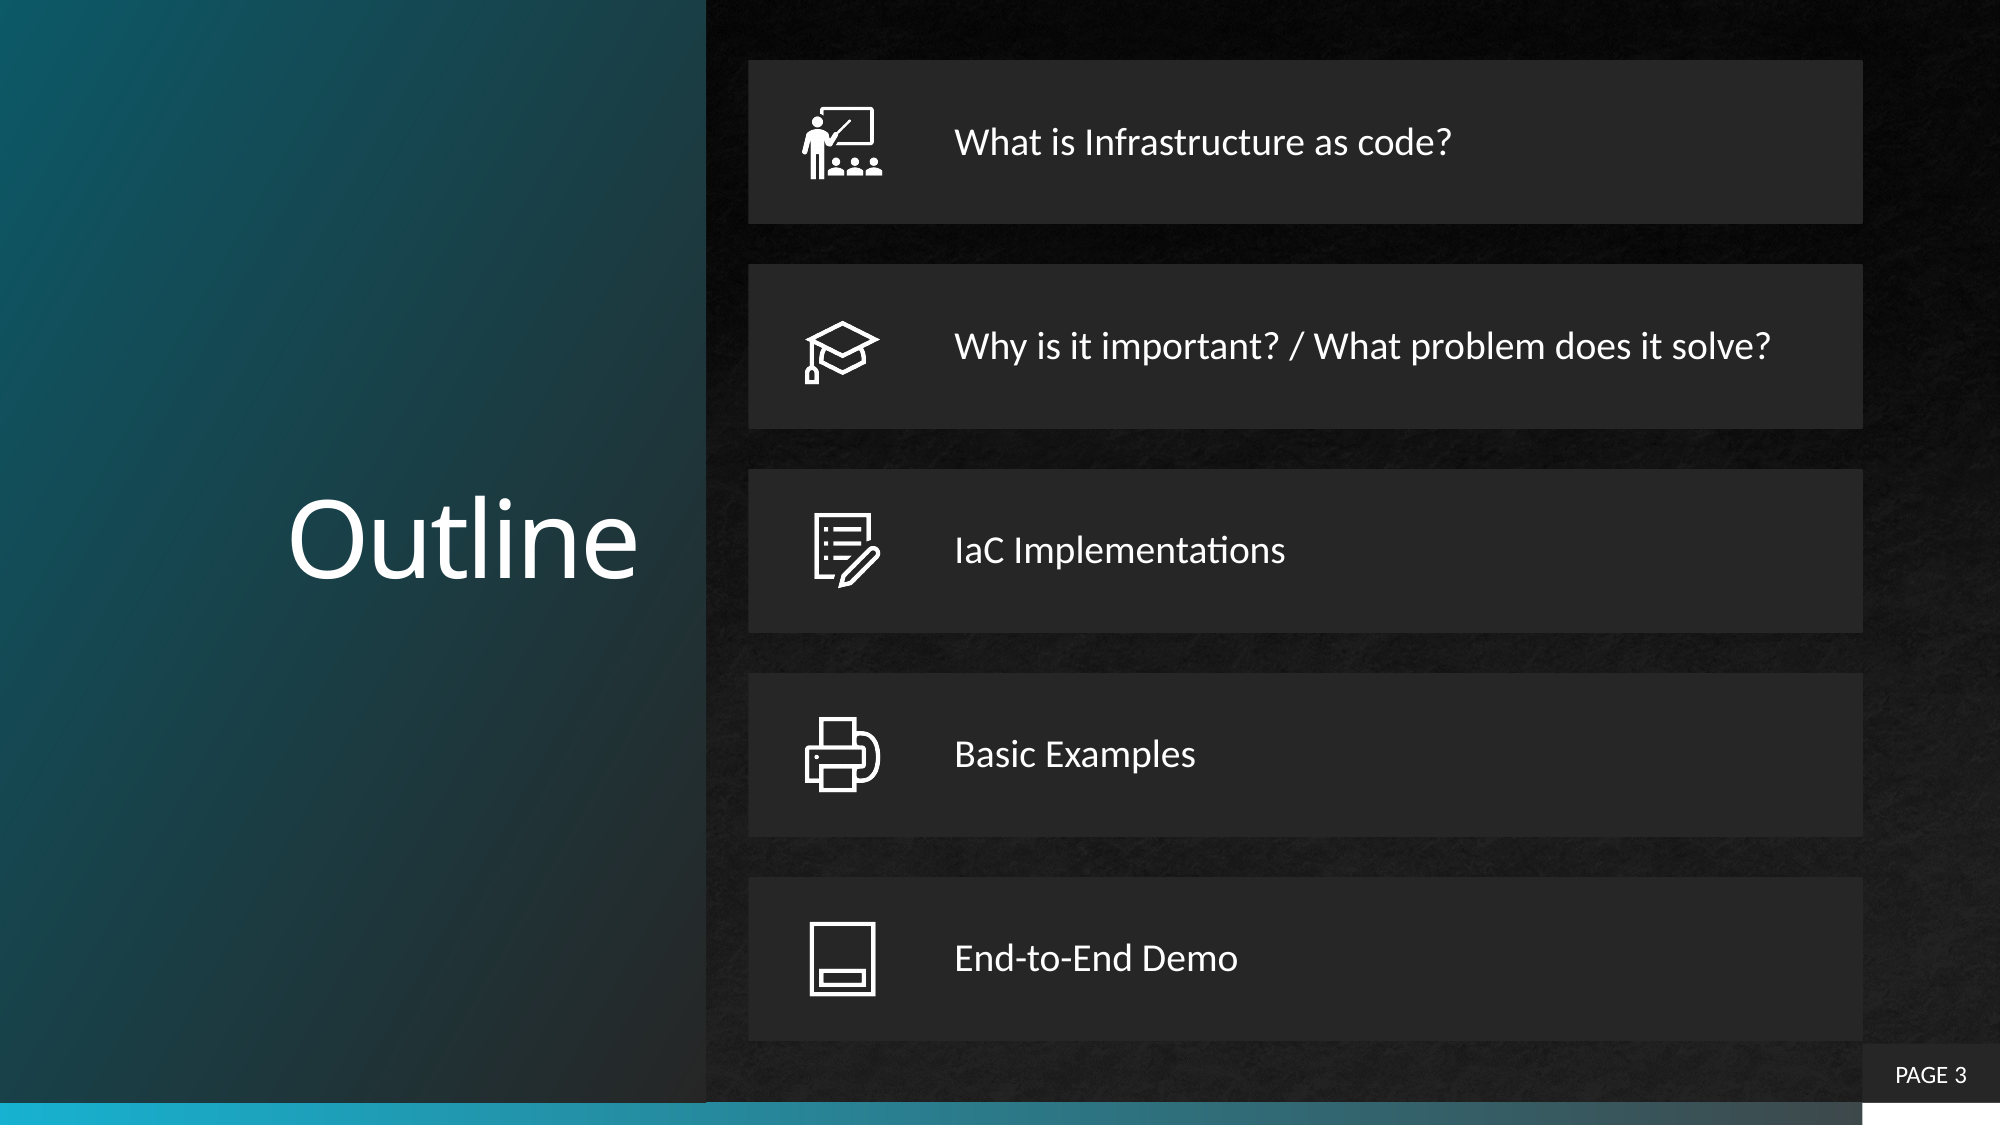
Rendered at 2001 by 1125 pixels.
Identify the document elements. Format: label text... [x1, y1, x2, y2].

picture [707, 0, 2000, 1103]
title Outline [0, 0, 707, 1103]
slide_number PAGE 3 [1862, 1043, 2000, 1103]
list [748, 59, 1863, 1042]
